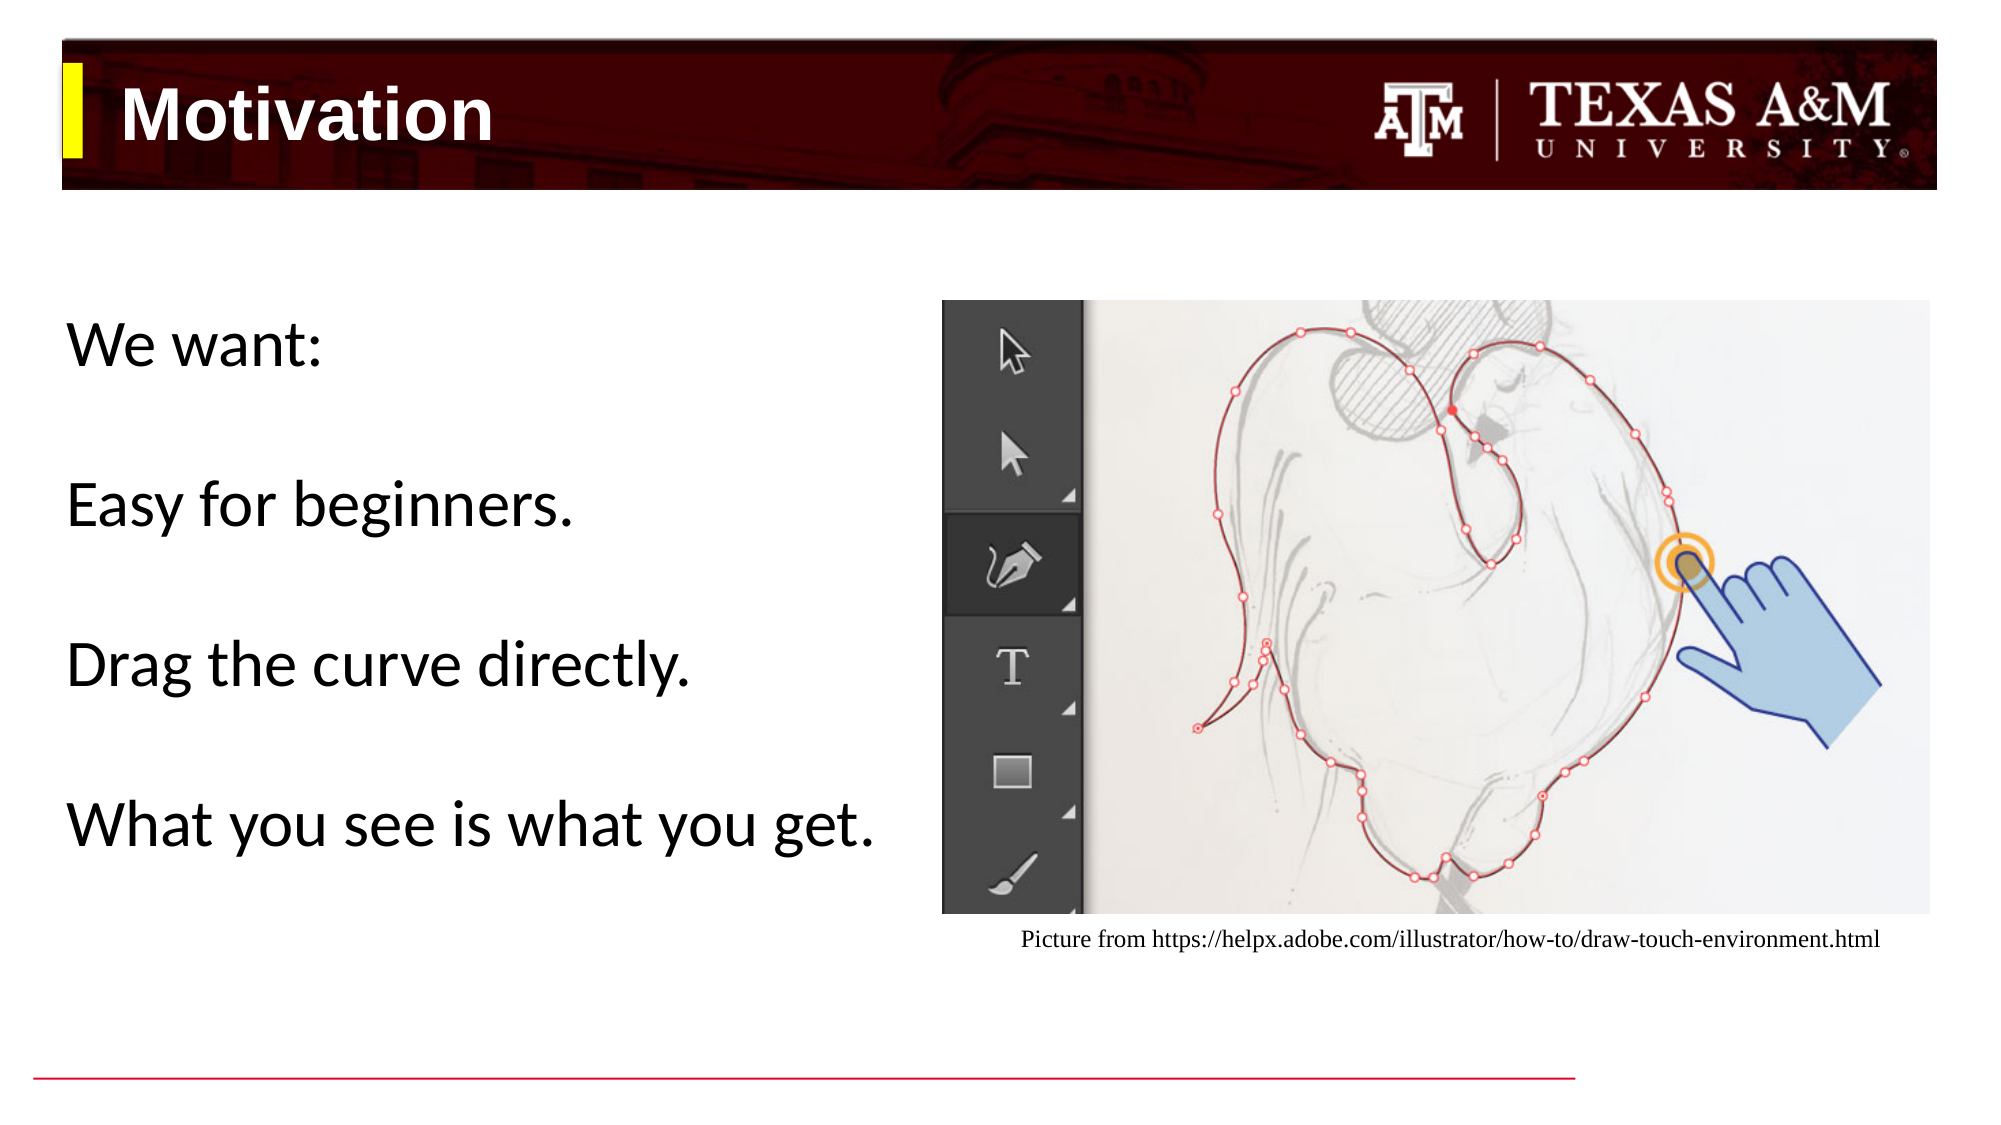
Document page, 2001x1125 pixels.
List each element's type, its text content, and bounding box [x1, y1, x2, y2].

text_box Picture from https://helpx.adobe.com/illustrator/how-to/draw-touch-environment.html [1006, 921, 1898, 960]
title Motivation [105, 16, 1367, 205]
picture [1367, 37, 1937, 190]
picture [62, 37, 105, 190]
picture [942, 300, 1930, 914]
text_box We want: Easy for beginners. Drag the curve directly. What you see is what you get. [51, 292, 926, 947]
